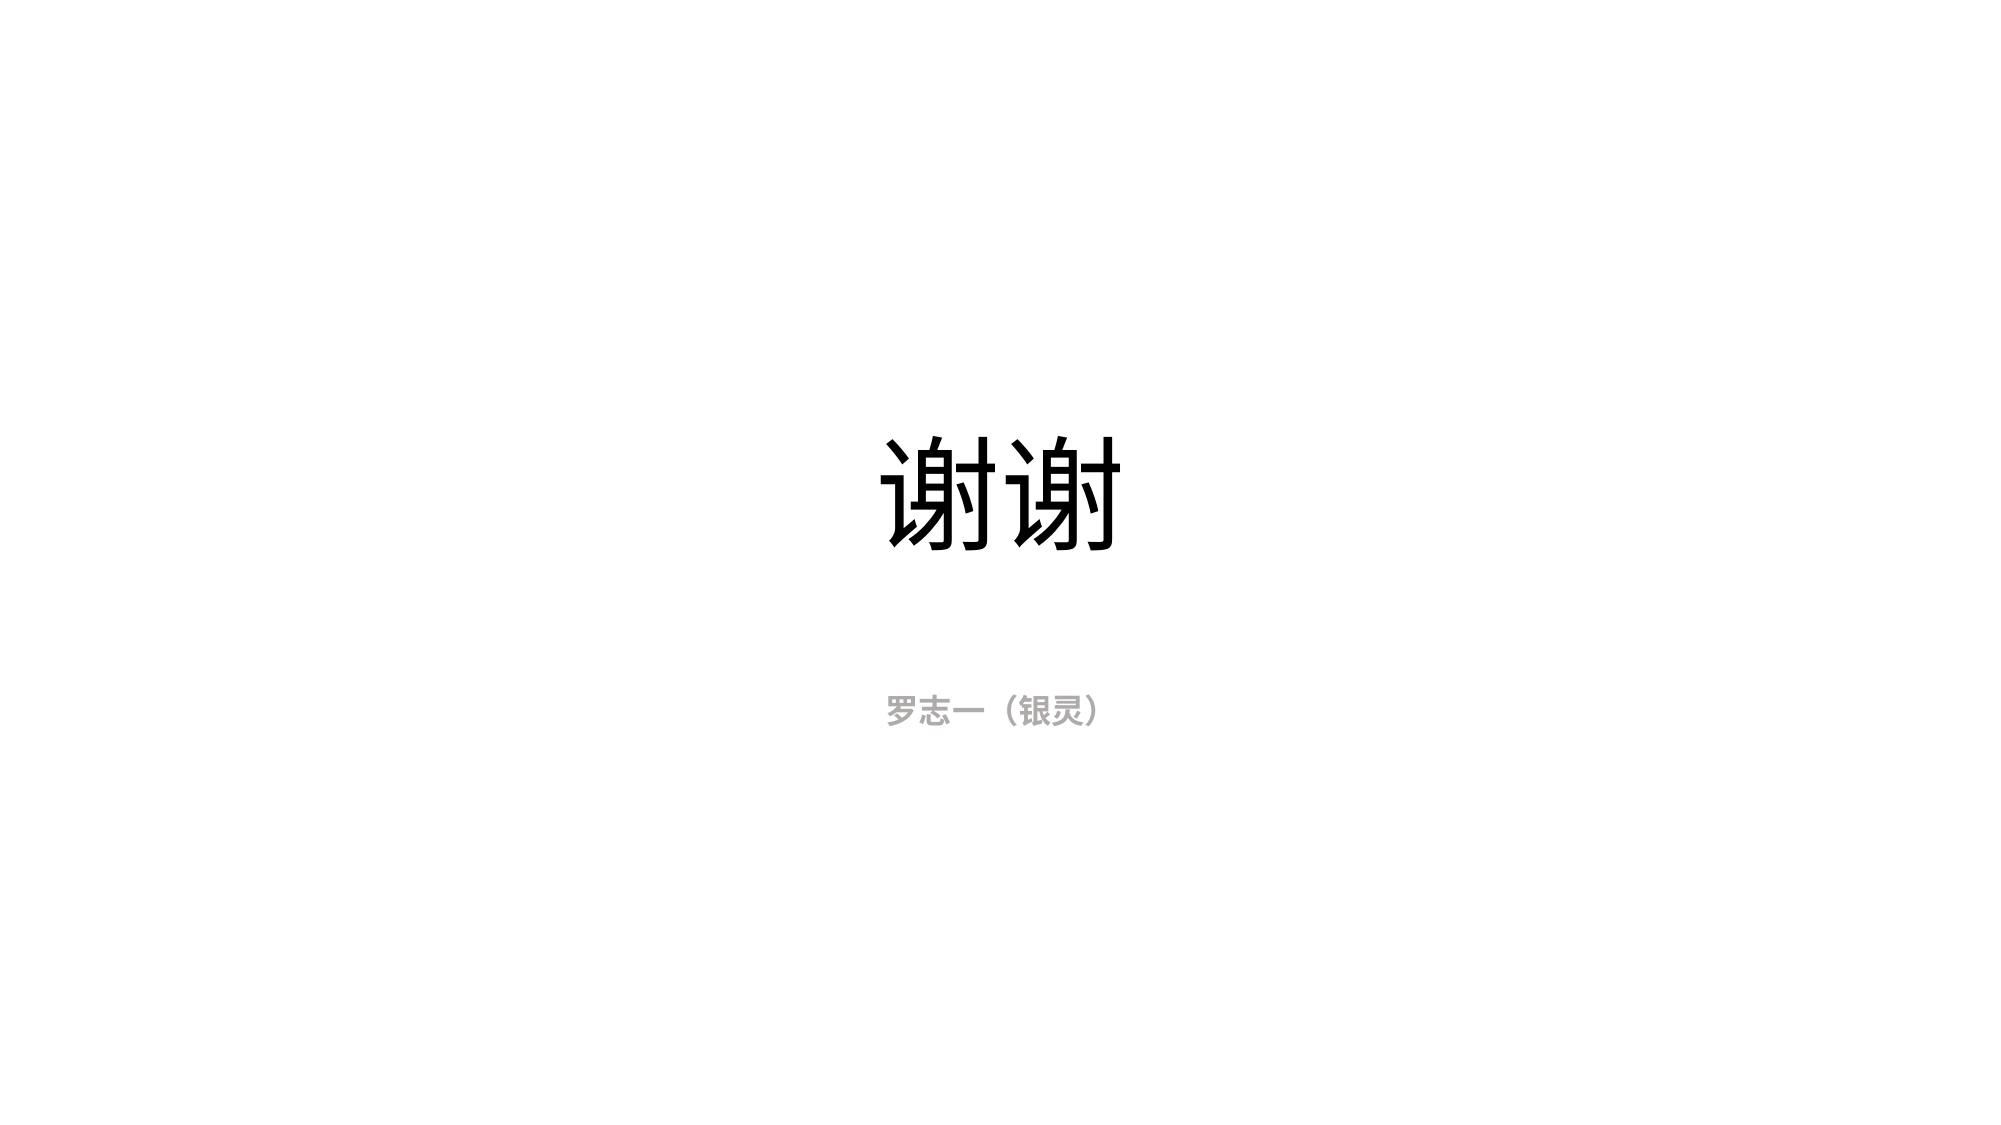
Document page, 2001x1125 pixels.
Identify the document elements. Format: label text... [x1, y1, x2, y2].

subtitle 罗志一（银灵） [251, 627, 1752, 899]
title 谢谢 [249, 184, 1750, 576]
